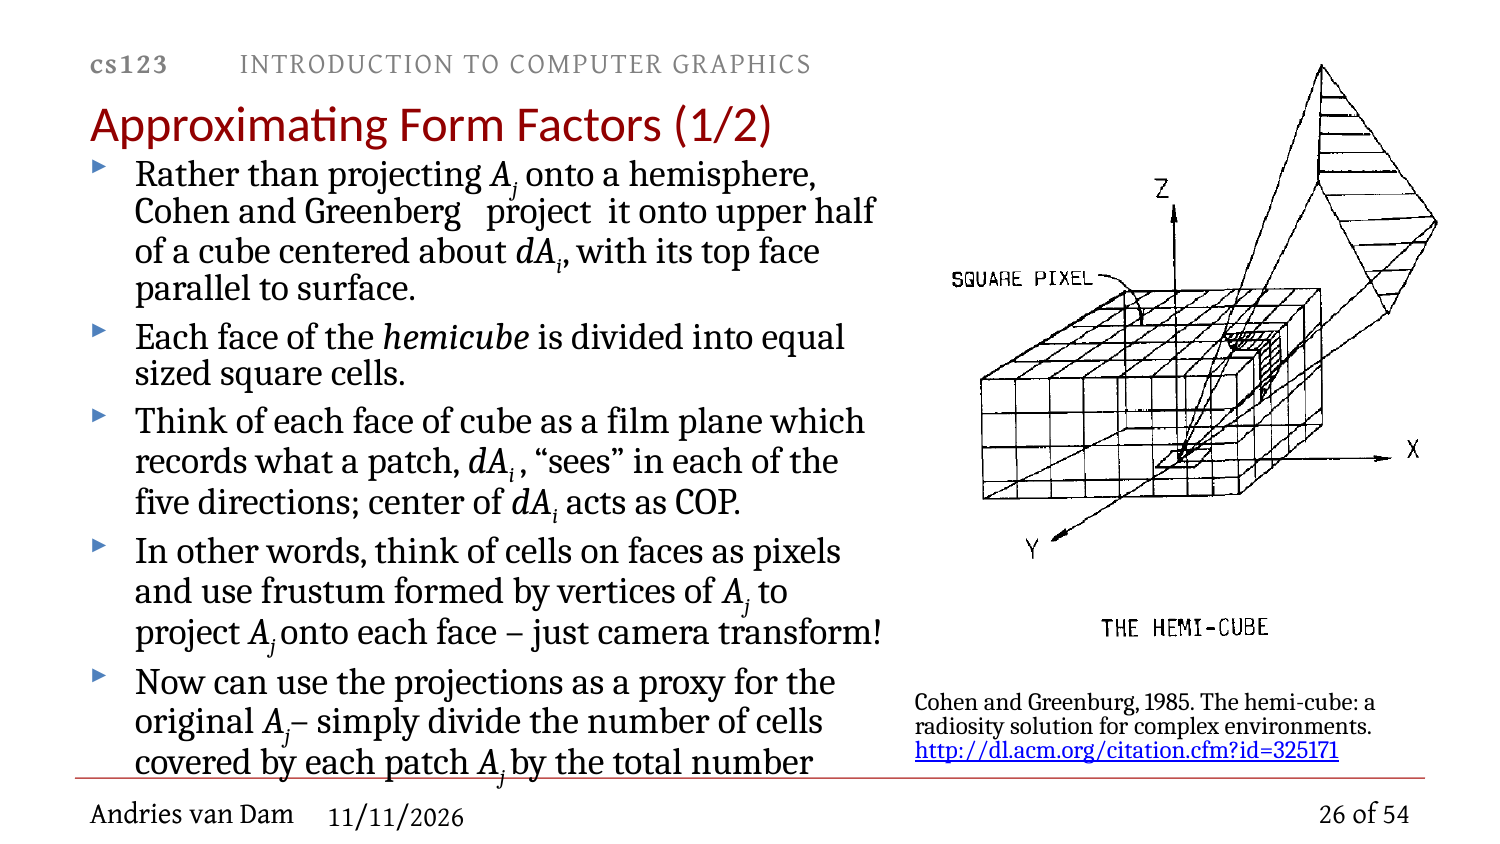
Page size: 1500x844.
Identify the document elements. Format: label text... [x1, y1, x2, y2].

text_box 11/28/2012 [312, 789, 688, 840]
slide_number 26 of 54 [1224, 787, 1425, 827]
title Approximating Form Factors (1/2) [75, 84, 917, 160]
list Rather than projecting Aj onto a hemisphere, Cohen and Greenberg project it onto upper half of a cube centered about dAi, with its top face parallel to surface. Each face of the hemicube is divided into equal sized square cells. Think of each face of cube as a film plane which records what a patch, dAi , “sees” in each of the five directions; center of dAi acts as COP. In other words, think of cells on faces as pixels and use frustum formed by vertices of Aj to project Aj onto each face – just camera transform! Now can use the projections as a proxy for the original Aj– simply divide the number of cells covered by each patch Aj by the total number [75, 160, 900, 822]
text_box Cohen and Greenburg, 1985. The hemi-cube: a radiosity solution for complex environments. http://dl.acm.org/citation.cfm?id=325171 [899, 684, 1425, 771]
picture [923, 51, 1467, 653]
